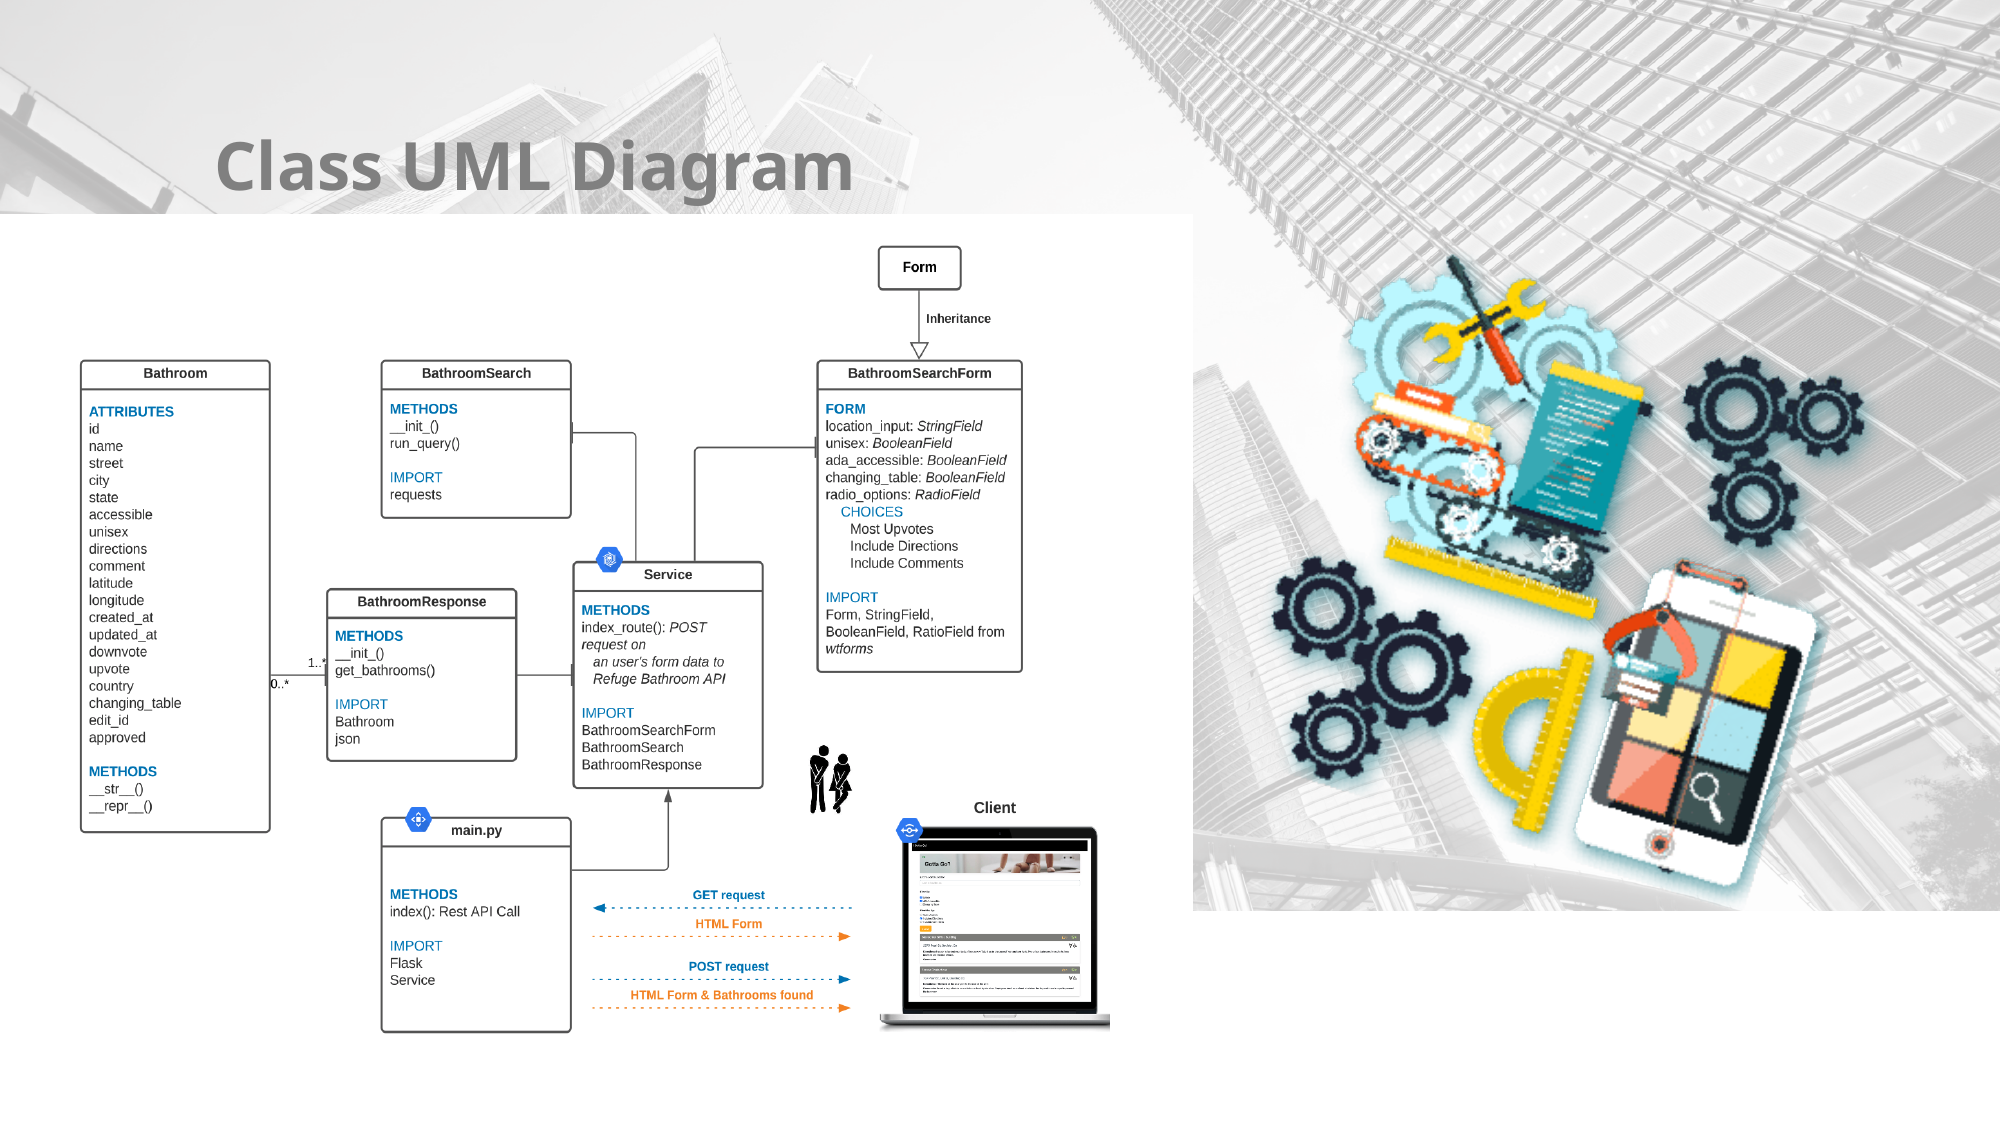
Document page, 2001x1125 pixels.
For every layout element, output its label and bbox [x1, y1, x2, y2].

picture [0, 0, 2000, 214]
text_box [0, 214, 2000, 1125]
